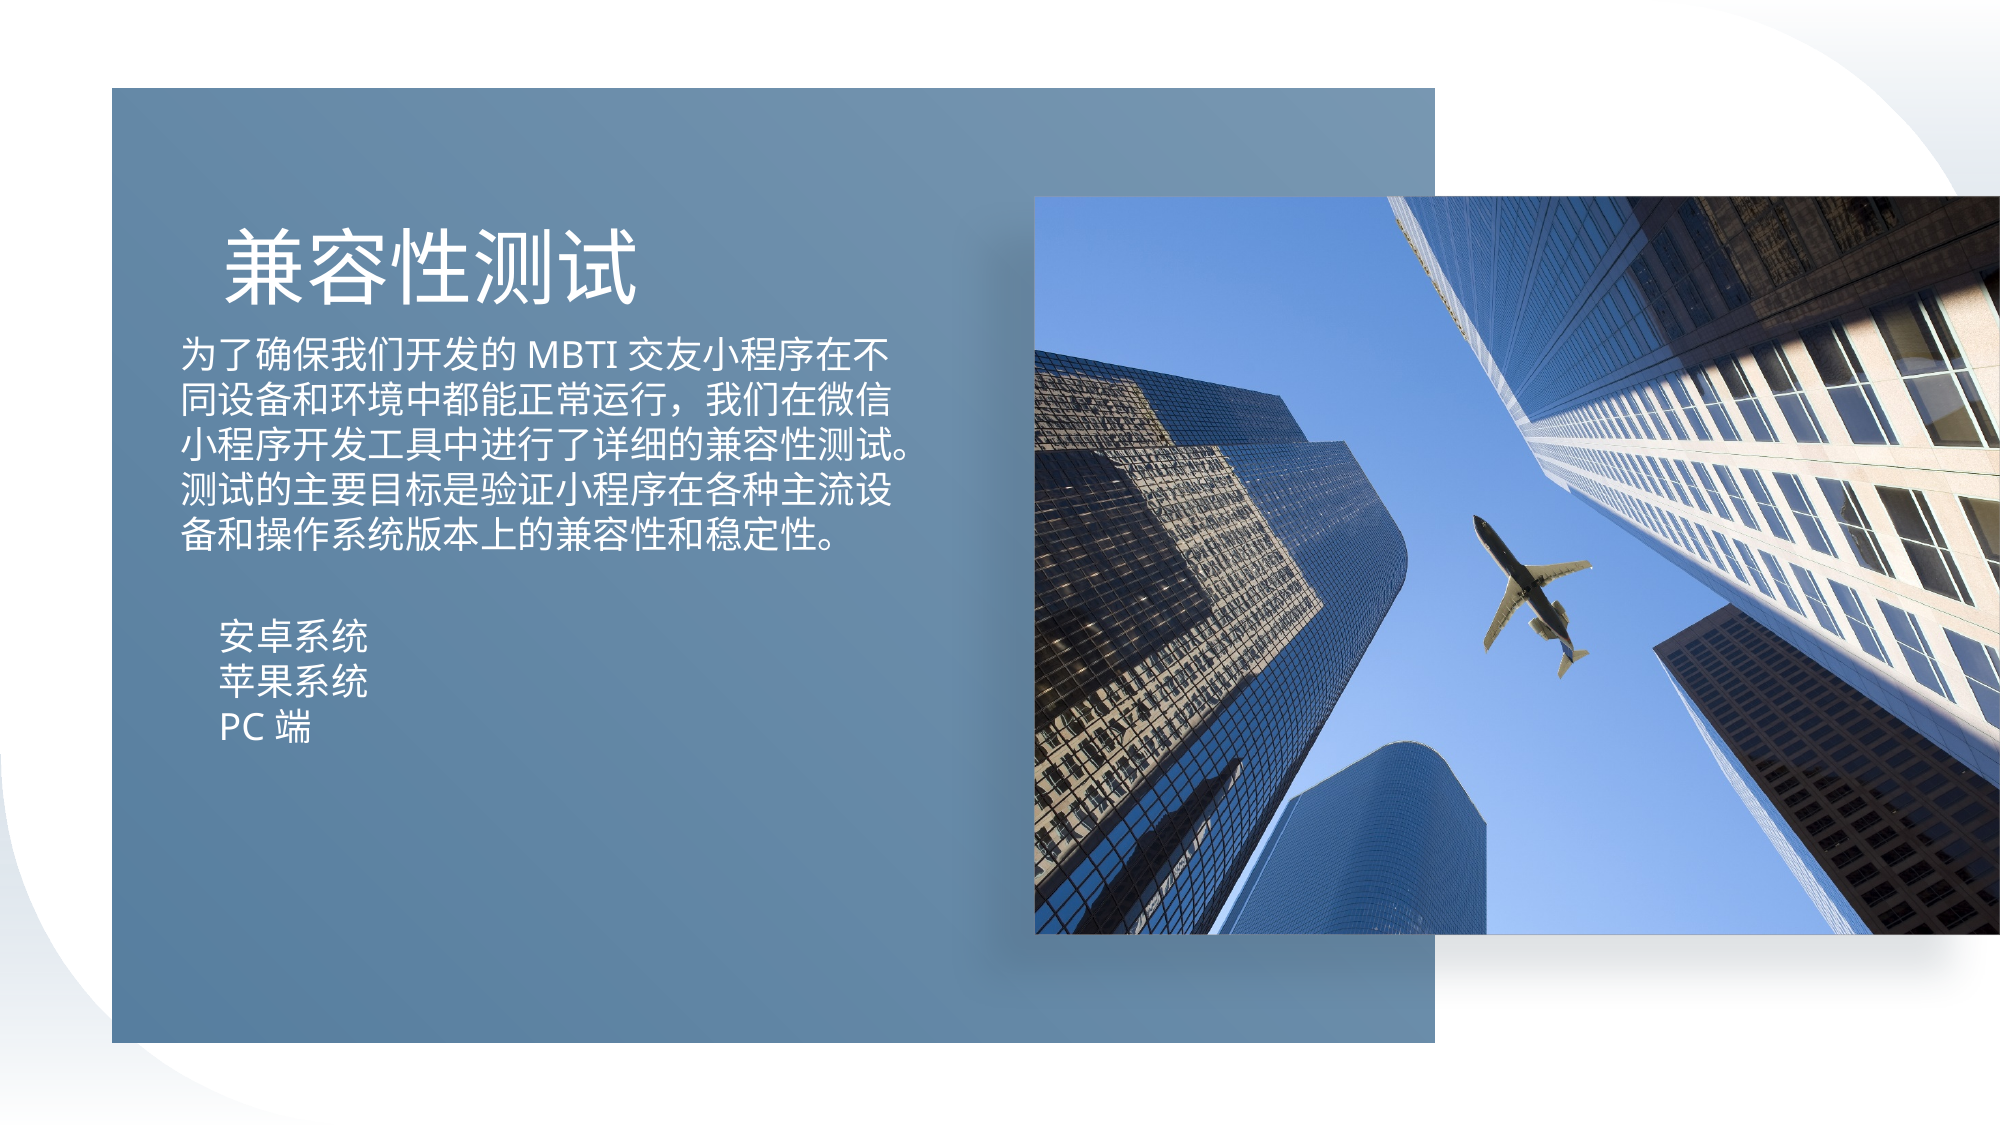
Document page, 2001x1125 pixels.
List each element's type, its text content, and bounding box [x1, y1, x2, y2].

text_box 安卓系统 苹果系统 PC端 [204, 605, 816, 756]
text_box [112, 88, 1435, 1043]
picture [1034, 196, 2000, 935]
title 兼容性测试 [222, 133, 973, 316]
text_box 为了确保我们开发的MBTI交友小程序在不同设备和环境中都能正常运行，我们在微信小程序开发工具中进行了详细的兼容性测试。测试的主要目标是验证小程序在各种主流设备和操作系统版本上的兼容性和稳定性。 [165, 323, 928, 564]
